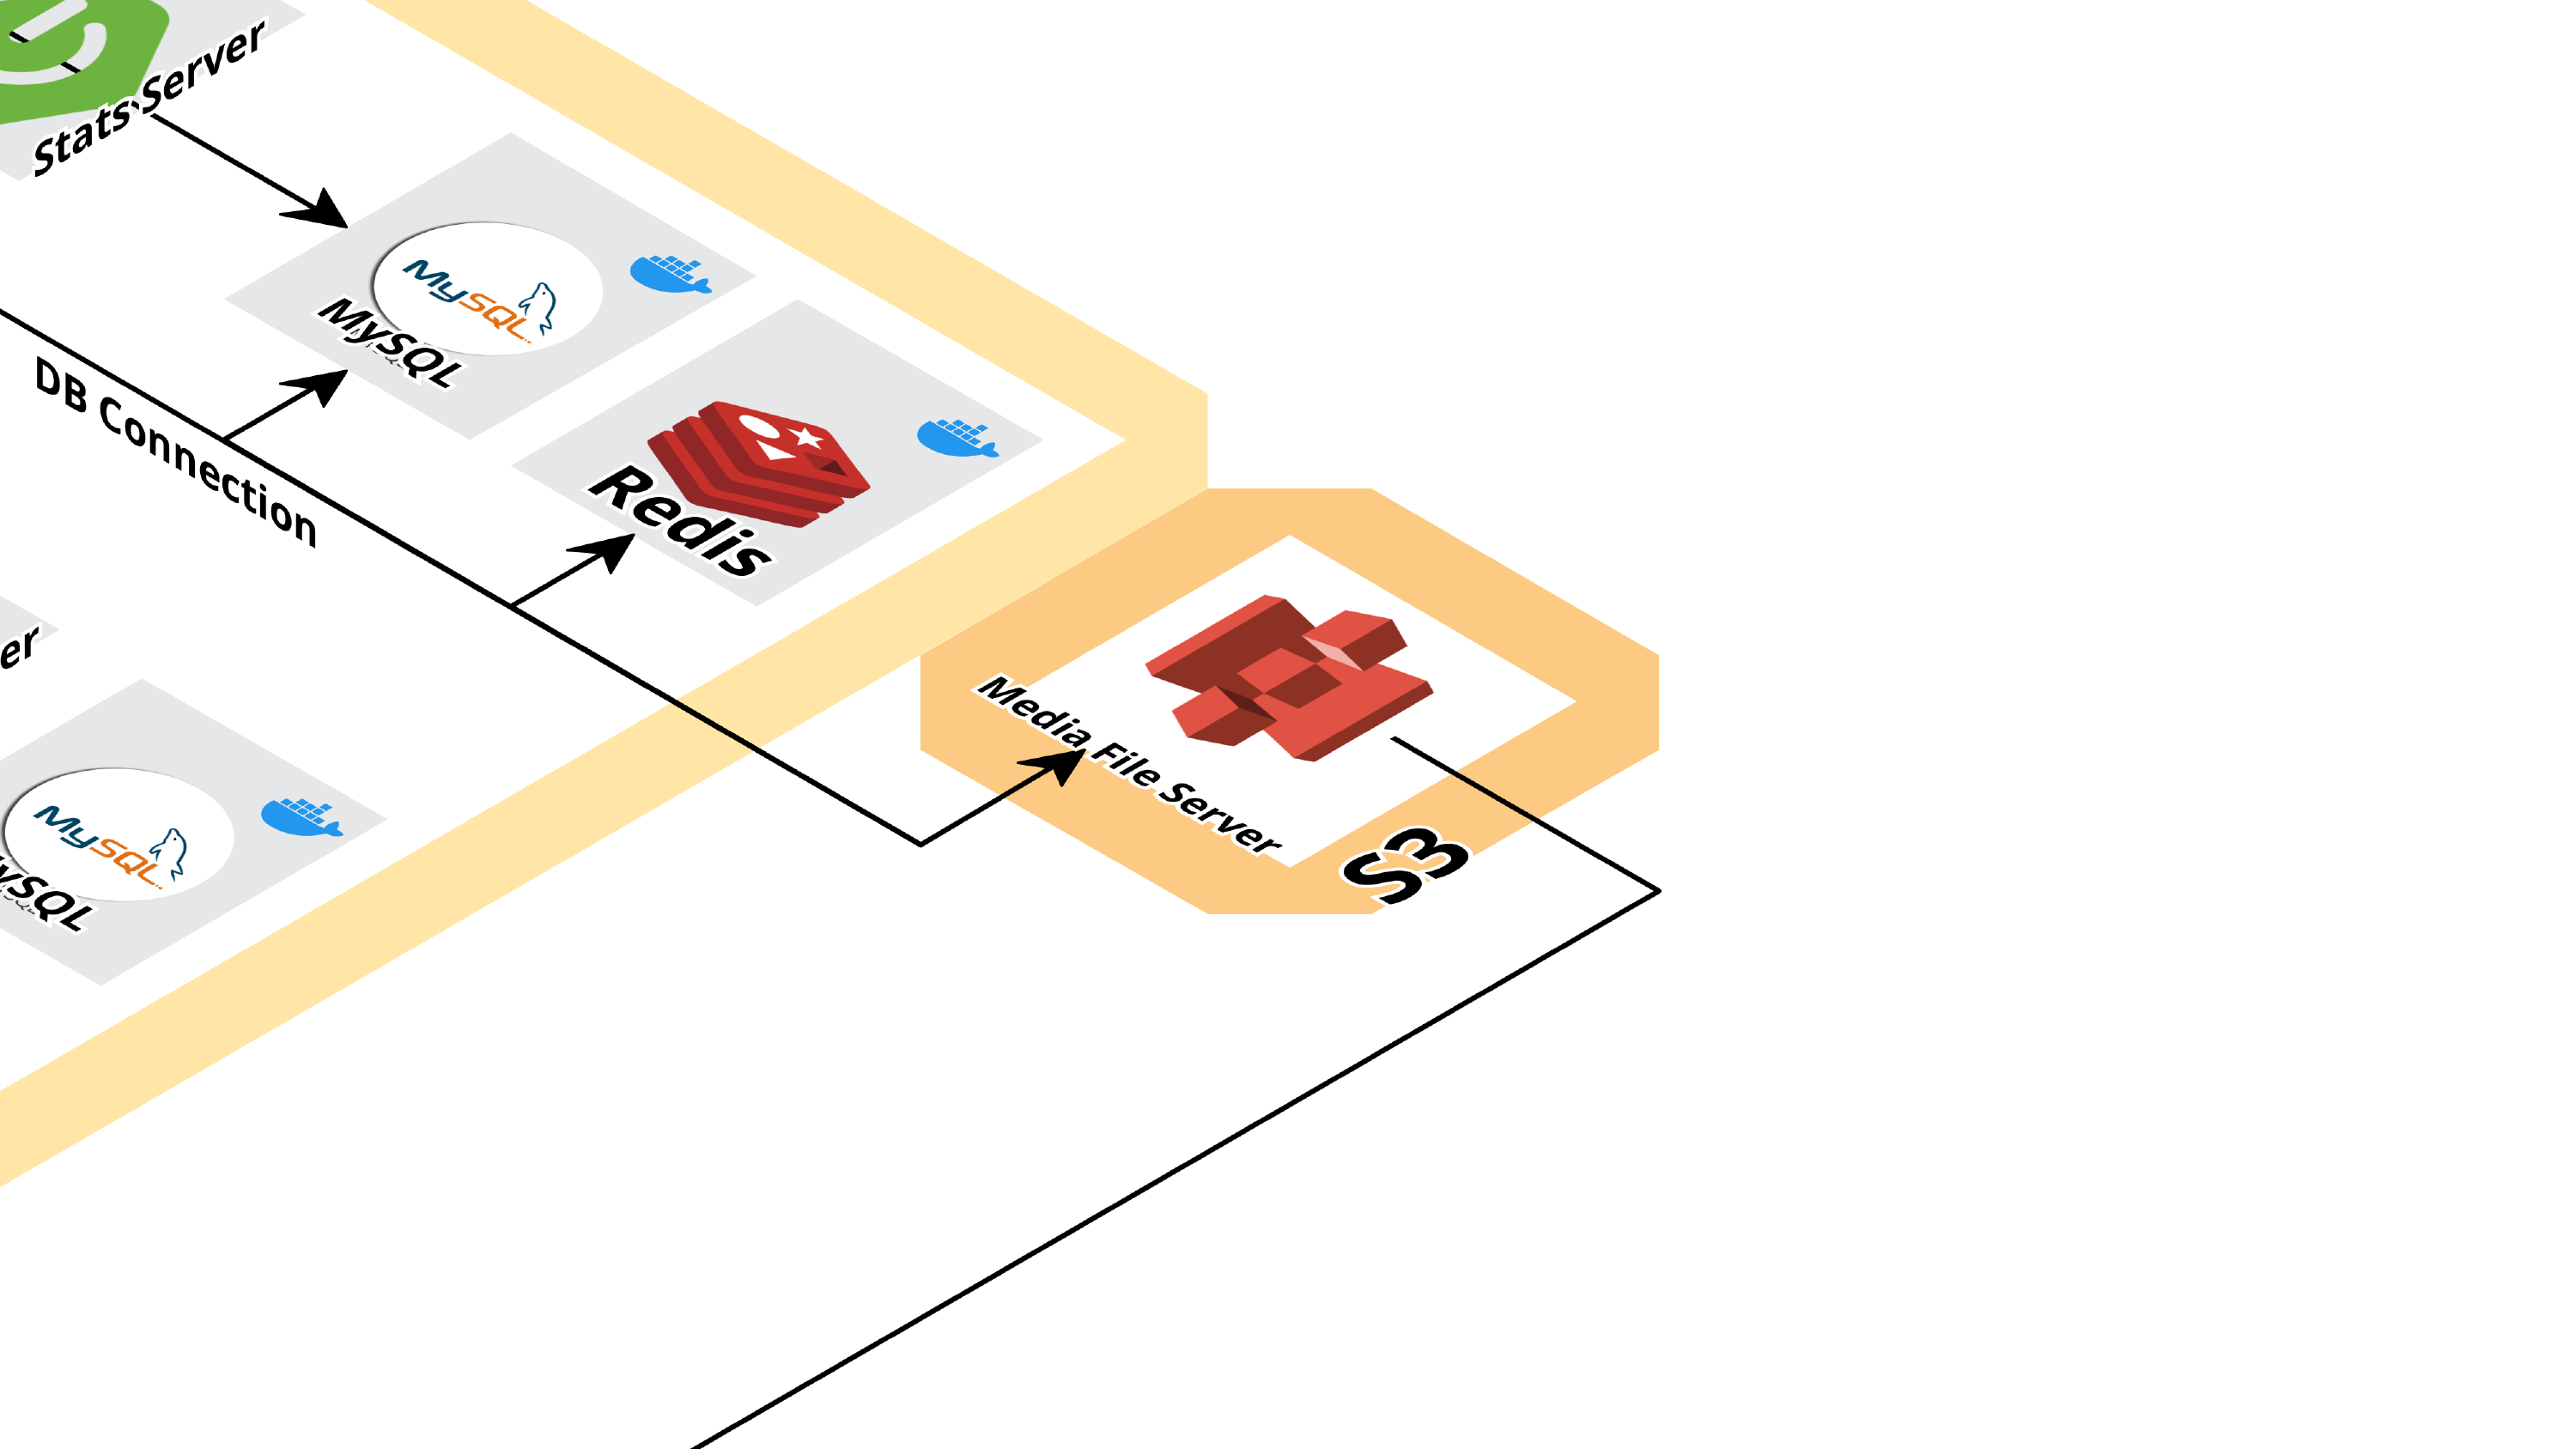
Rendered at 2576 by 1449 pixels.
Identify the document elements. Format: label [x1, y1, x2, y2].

picture [0, 0, 1741, 1449]
